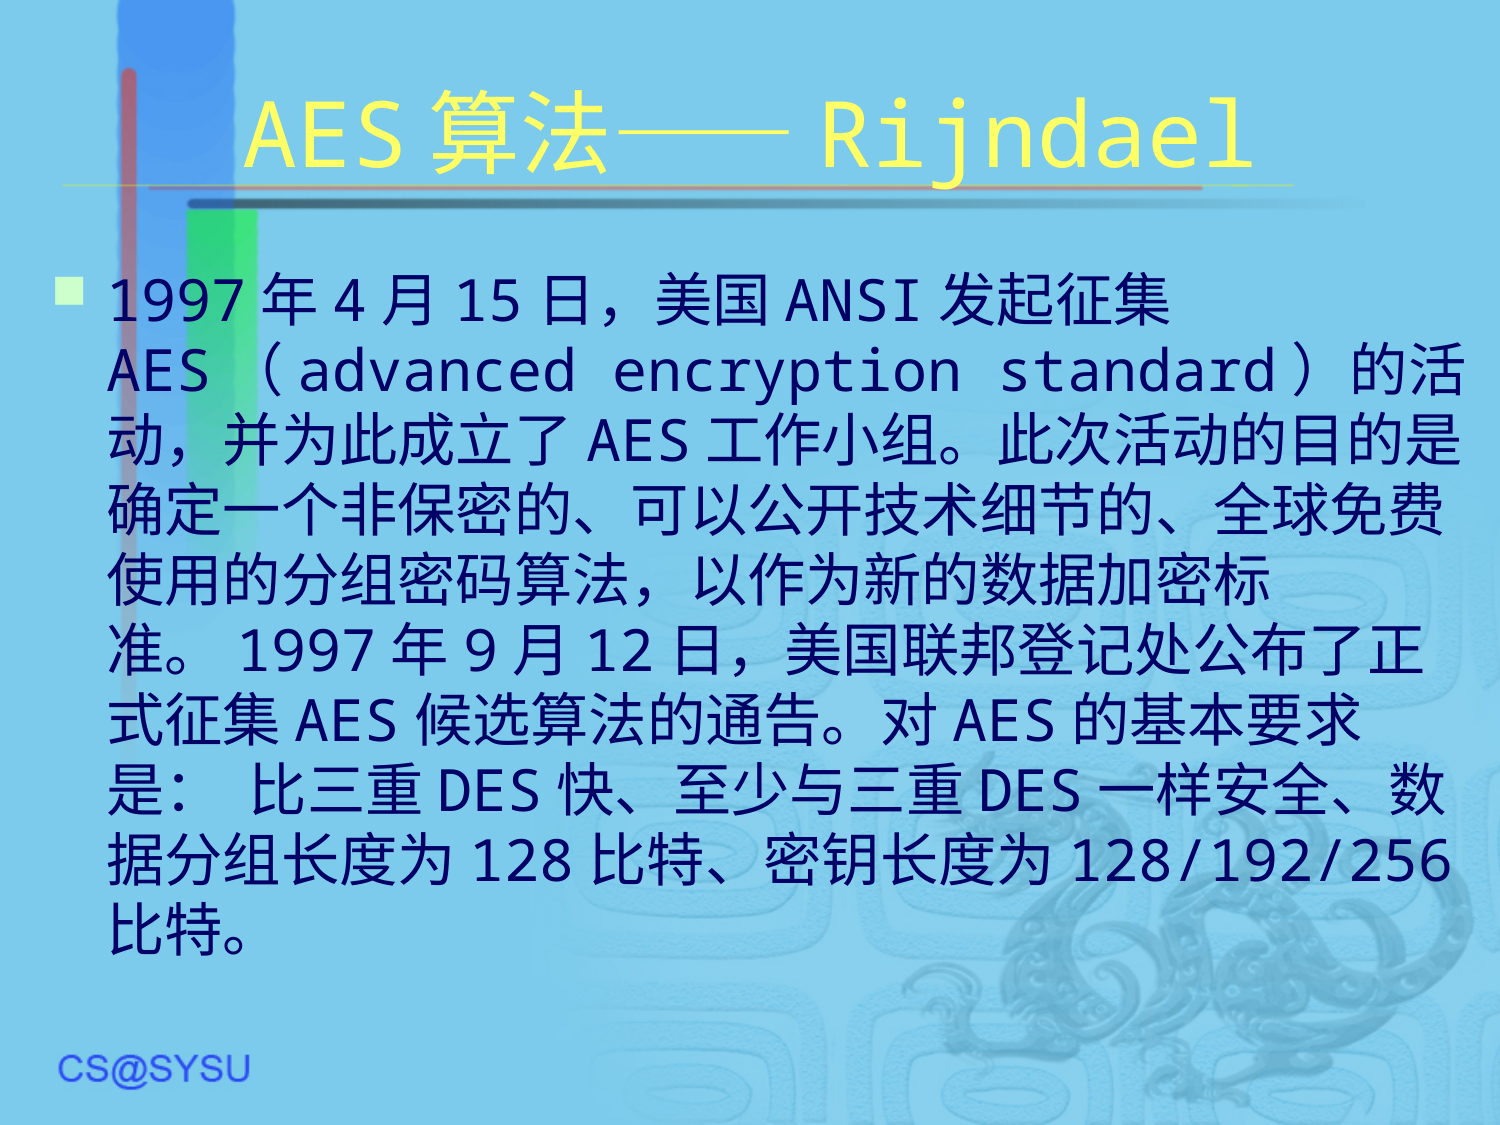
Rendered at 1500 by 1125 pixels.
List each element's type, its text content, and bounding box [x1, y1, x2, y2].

list 1997年4月15日，美国ANSI发起征集AES（advanced encryption standard）的活动，并为此成立了AES工作小组。此次活动的目的是确定一个非保密的、可以公开技术细节的、全球免费使用的分组密码算法，以作为新的数据加密标准。1997年9月12日，美国联邦登记处公布了正式征集AES候选算法的通告。对AES的基本要求是： 比三重DES快、至少与三重DES一样安全、数据分组长度为128比特、密钥长度为128/192/256比特。 [35, 255, 1493, 994]
title AES算法——Rijndael [49, 37, 1451, 226]
slide_number [49, 1024, 426, 1103]
picture [0, 0, 1500, 1125]
